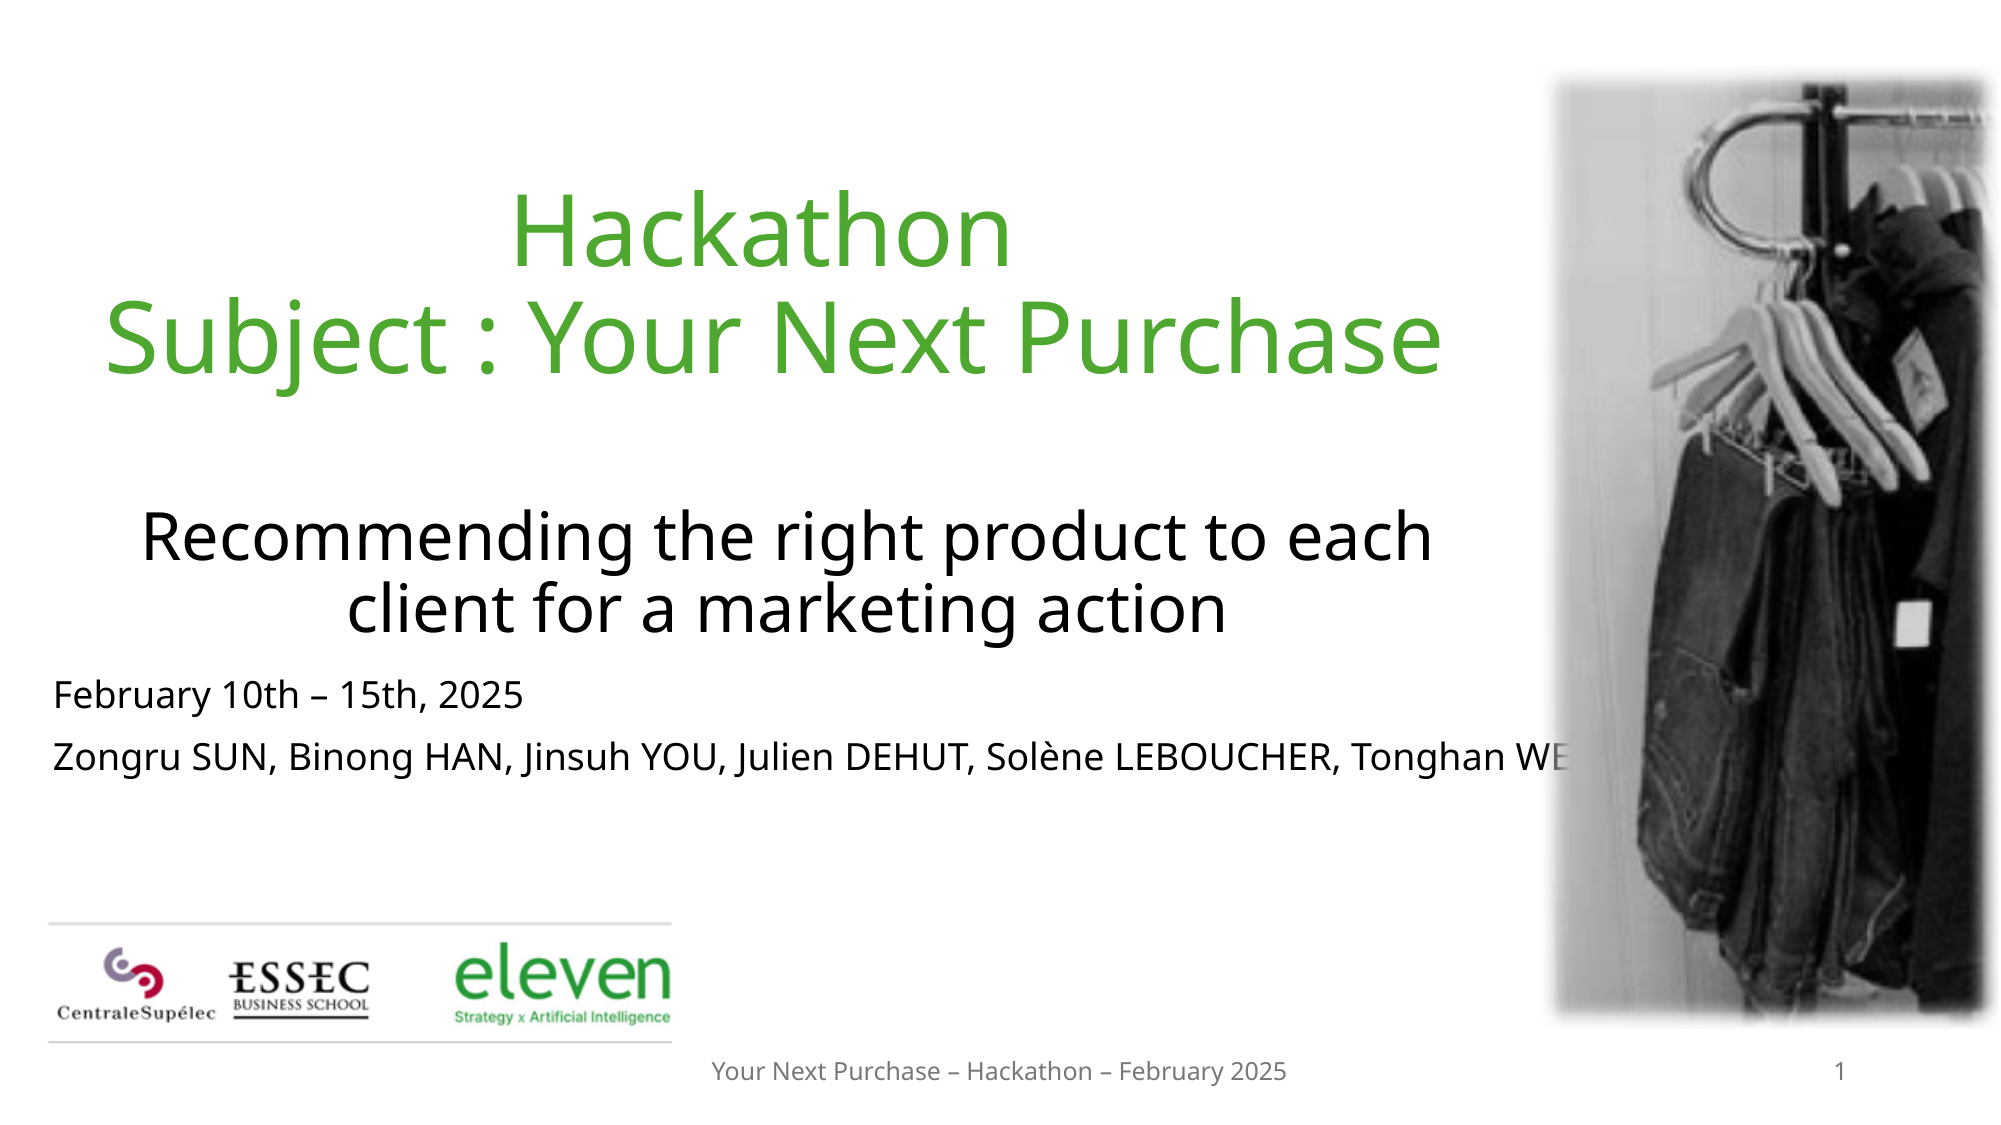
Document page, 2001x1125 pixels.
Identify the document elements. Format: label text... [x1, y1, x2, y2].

picture [1537, 64, 2000, 1030]
title Hackathon Subject : Your Next Purchase Recommending the right product to each client for a marketing action [38, 154, 1537, 655]
footer Your Next Purchase – Hackathon – February 2025 [662, 1042, 1338, 1103]
slide_number 1 [1412, 1042, 1863, 1103]
picture [38, 909, 716, 1052]
subtitle February 10th – 15th, 2025 Zongru SUN, Binong HAN, Jinsuh YOU, Julien DEHUT, Solène LEBOUCHER, Tonghan WEN [37, 669, 1537, 846]
